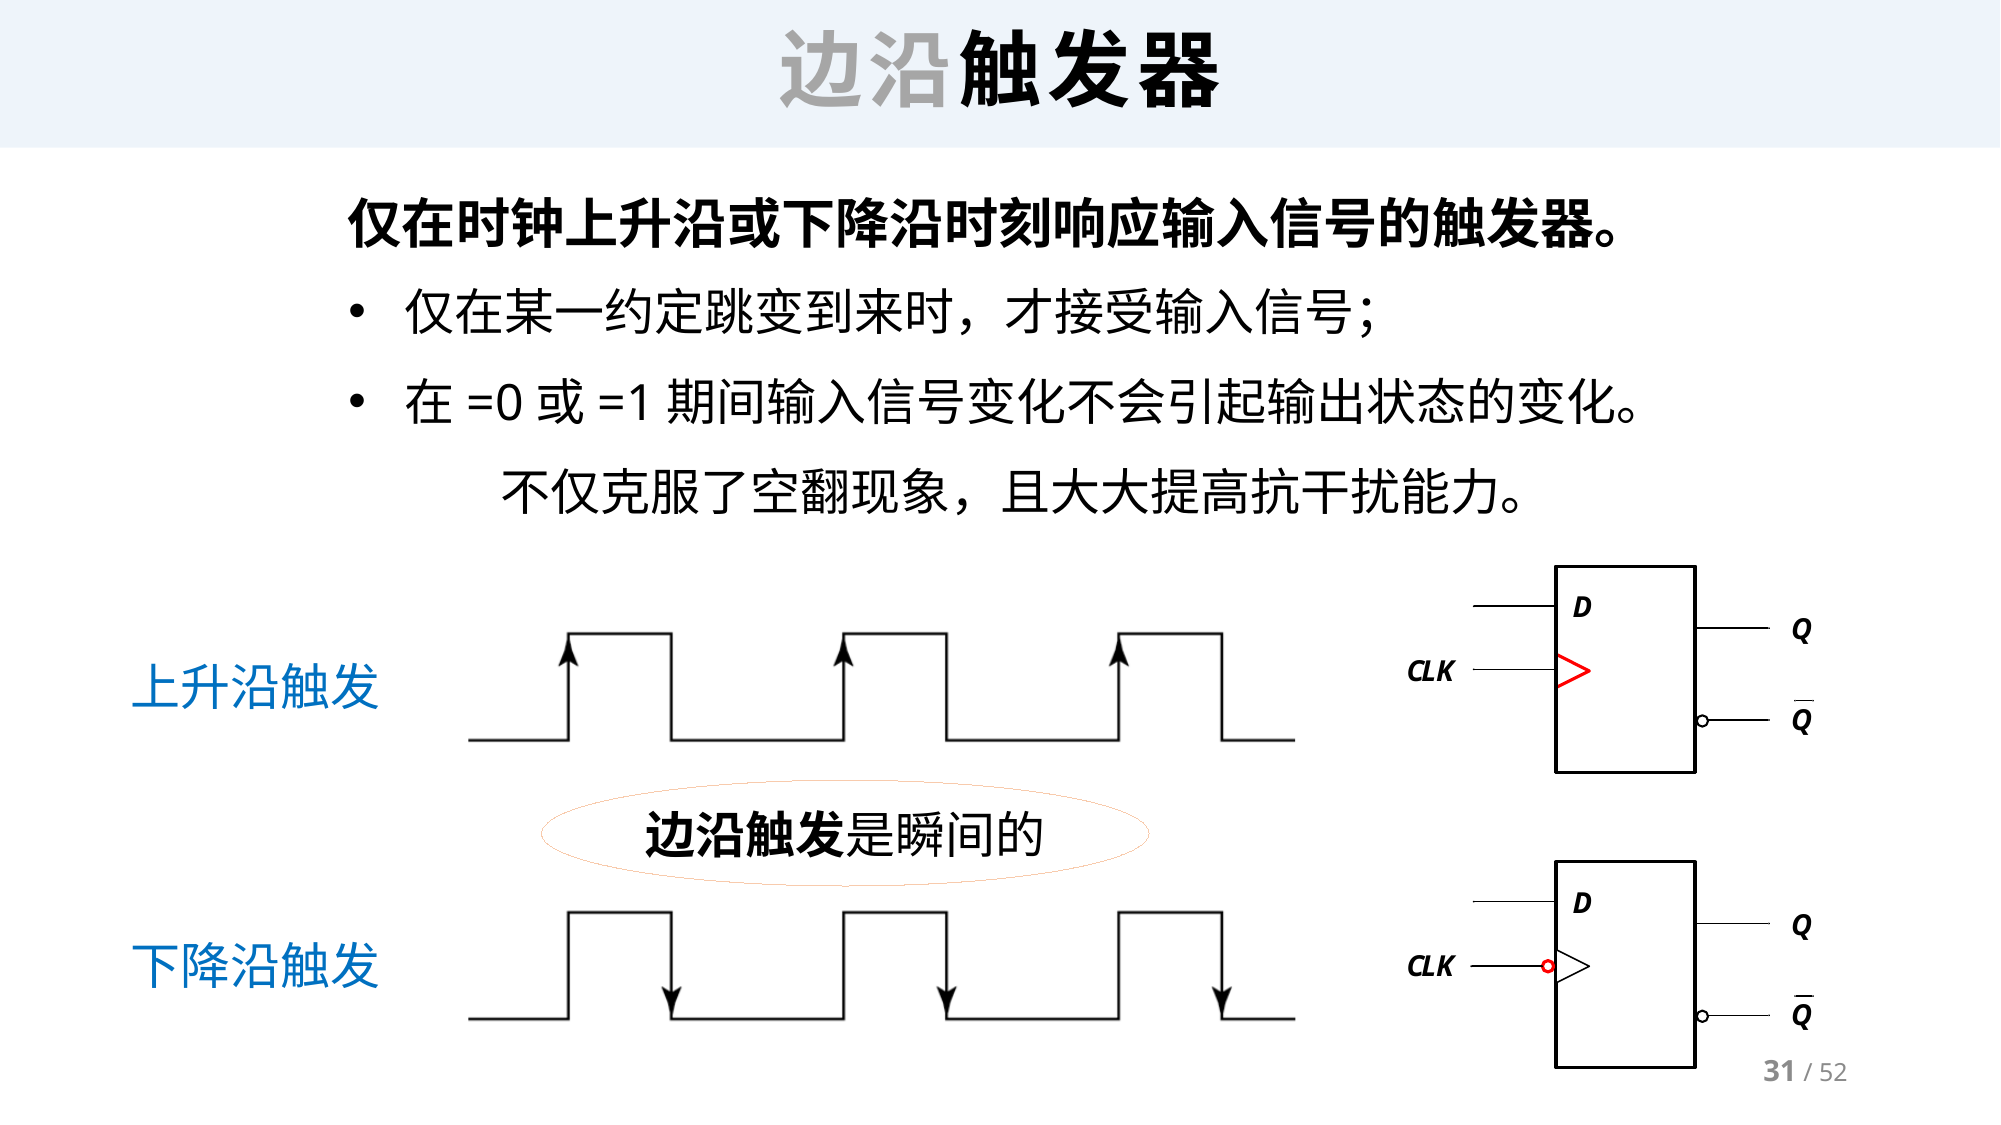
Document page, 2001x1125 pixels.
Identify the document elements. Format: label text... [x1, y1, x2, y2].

picture [468, 892, 1296, 1039]
title 边沿触发器 [0, 0, 2000, 148]
slide_number 31 / 52 [1412, 1042, 1863, 1103]
text_box 上升沿触发 [115, 648, 396, 723]
picture [468, 597, 1296, 764]
picture [1389, 562, 1822, 775]
text_box 边沿触发是瞬间的 [541, 780, 1150, 887]
text_box 下降沿触发 [115, 927, 396, 1003]
text_box 仅在时钟上升沿或下降沿时刻响应输入信号的触发器。 [0, 149, 1998, 262]
picture [1389, 857, 1822, 1071]
